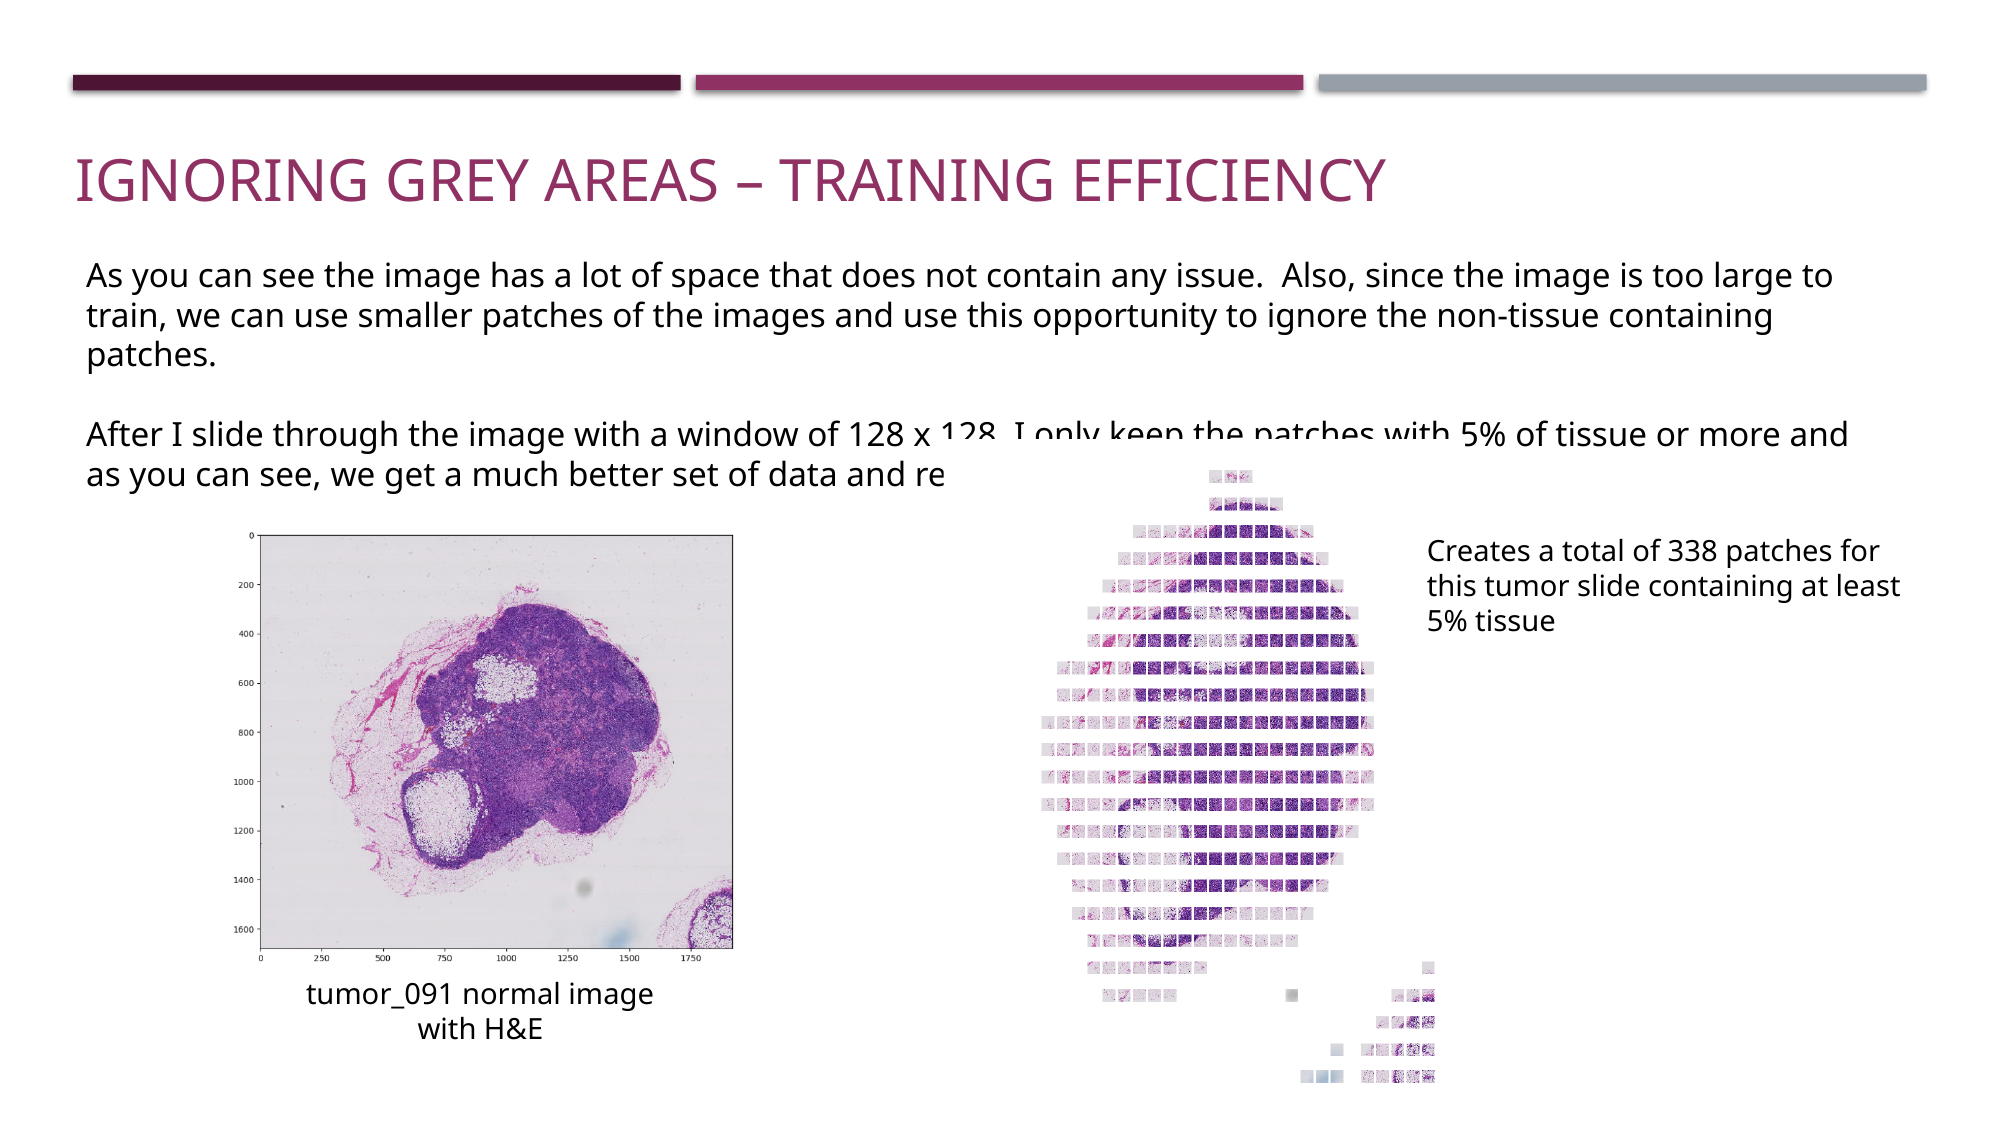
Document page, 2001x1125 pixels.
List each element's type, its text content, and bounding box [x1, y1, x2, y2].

text_box As you can see the image has a lot of space that does not contain any issue. Also, since the image is too large to train, we can use smaller patches of the images and use this opportunity to ignore the non-tissue containing patches. After I slide through the image with a window of 128 x 128, I only keep the patches with 5% of tissue or more and as you can see, we get a much better set of data and remove all the grey space. [71, 246, 1896, 377]
picture [943, 438, 1466, 1092]
title Ignoring Grey Areas – Training Efficiency [60, 115, 1925, 221]
text_box Creates a total of 338 patches for this tumor slide containing at least 5% tissue [1471, 525, 1916, 645]
picture [222, 524, 746, 969]
text_box tumor_091 normal image with H&E [291, 978, 677, 1053]
